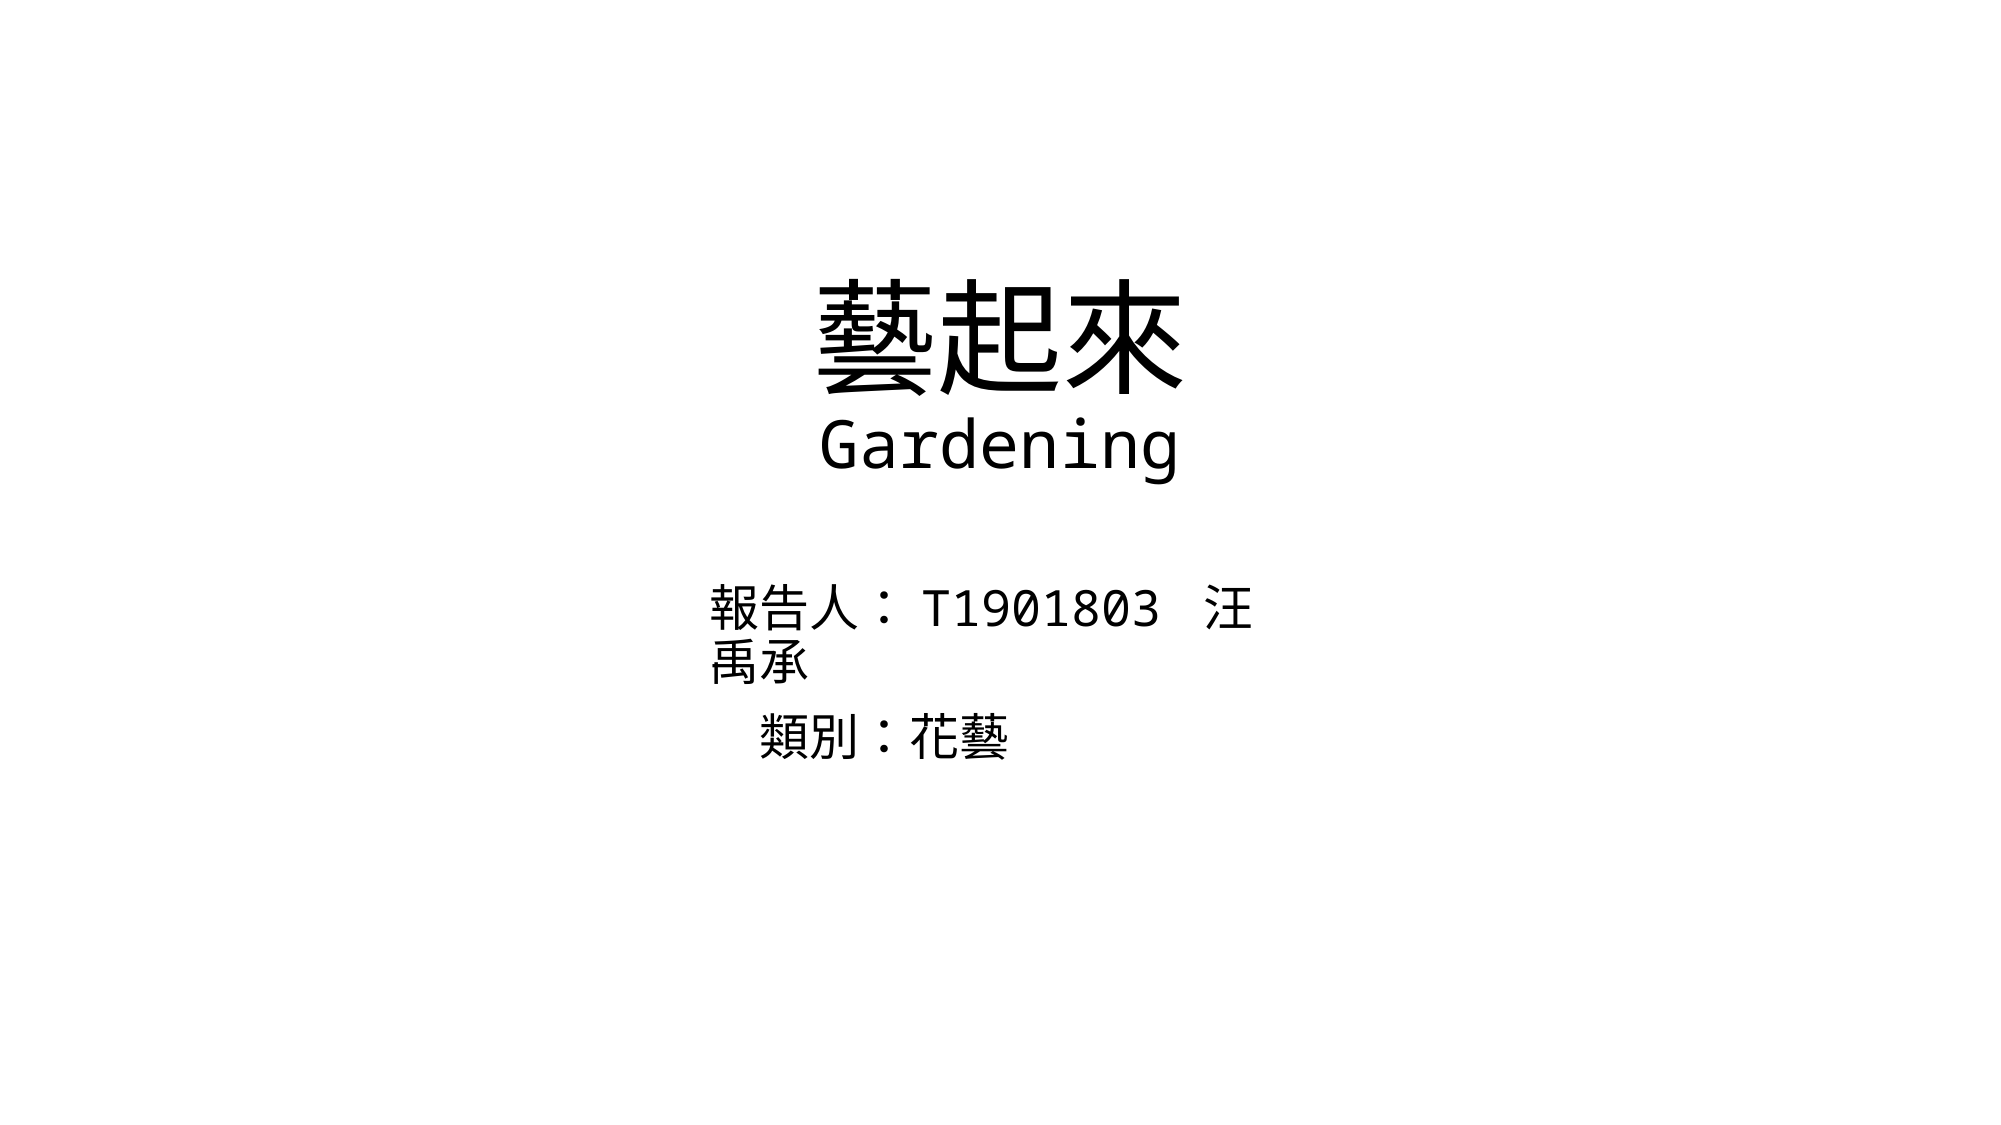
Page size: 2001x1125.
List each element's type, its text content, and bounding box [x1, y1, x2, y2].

subtitle 報告人：T1901803 汪禹承 類別：花藝 [694, 575, 1306, 1125]
title 藝起來 Gardening [249, 184, 1750, 576]
